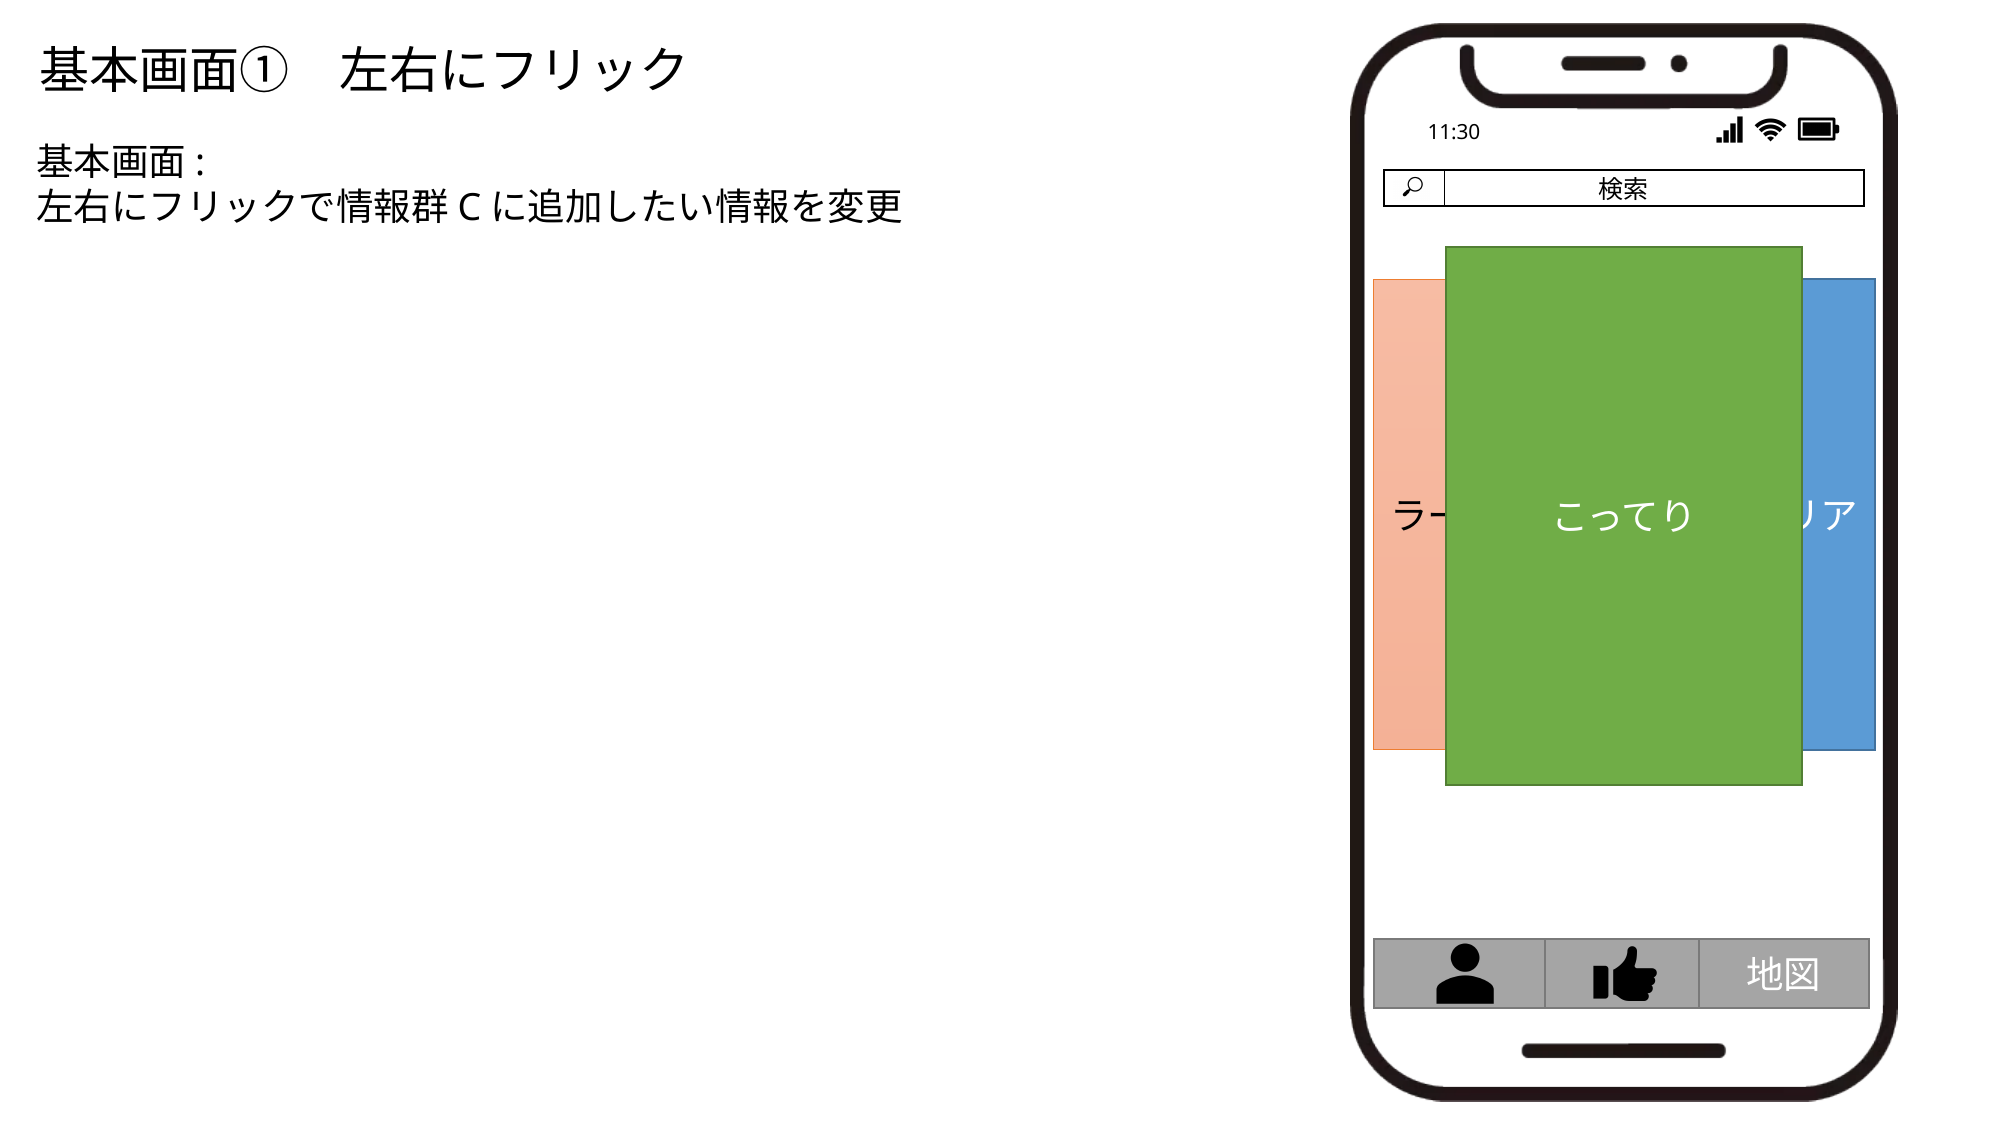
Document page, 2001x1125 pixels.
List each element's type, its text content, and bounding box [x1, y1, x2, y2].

picture [1350, 23, 1898, 1102]
text_box 基本画面: 左右にフリックで情報群Cに追加したい情報を変更 [21, 130, 918, 371]
text_box 基本画面① 左右にフリック [24, 31, 777, 106]
